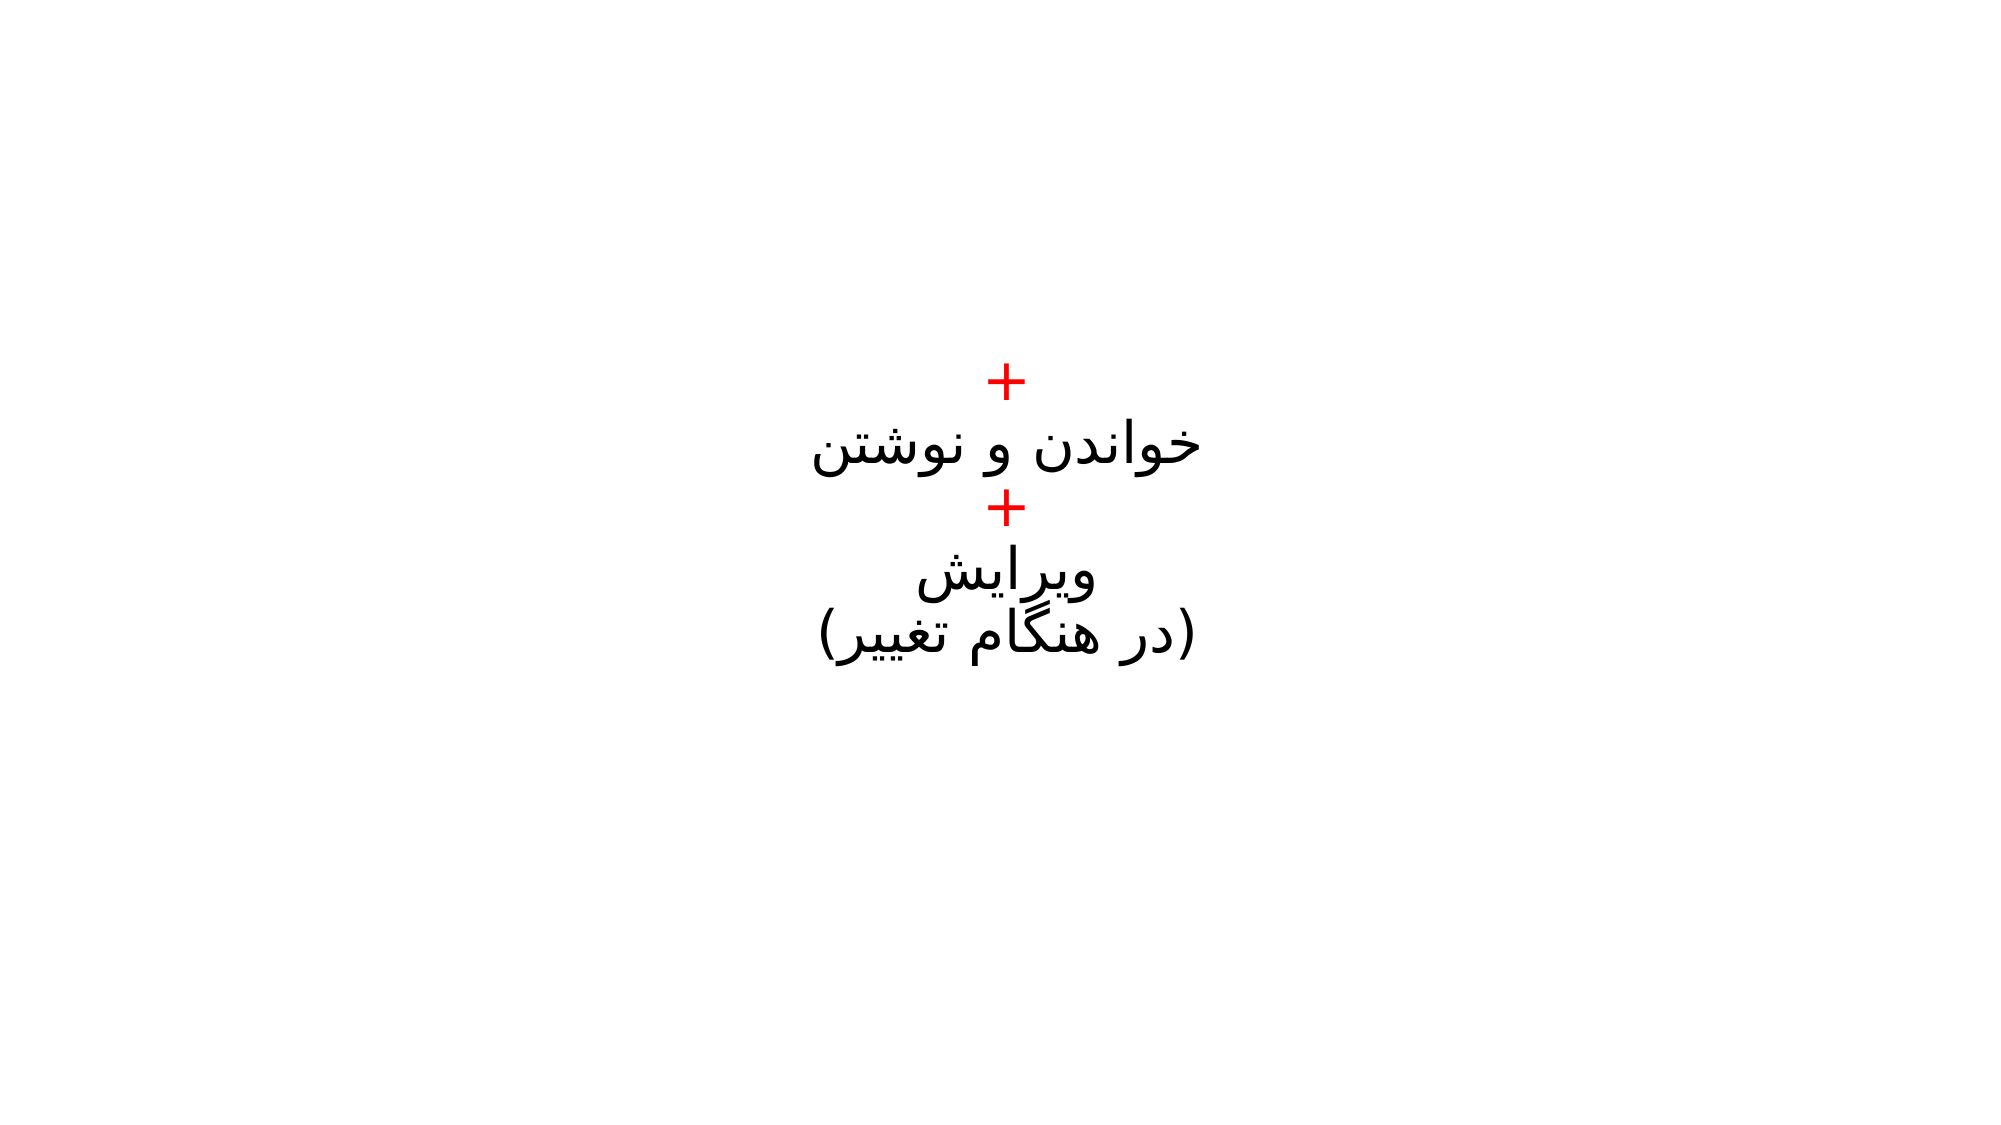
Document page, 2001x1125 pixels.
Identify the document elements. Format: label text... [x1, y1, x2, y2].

title + خواندن و نوشتن + ویرایش (در هنگام تغییر) [144, 242, 1870, 773]
